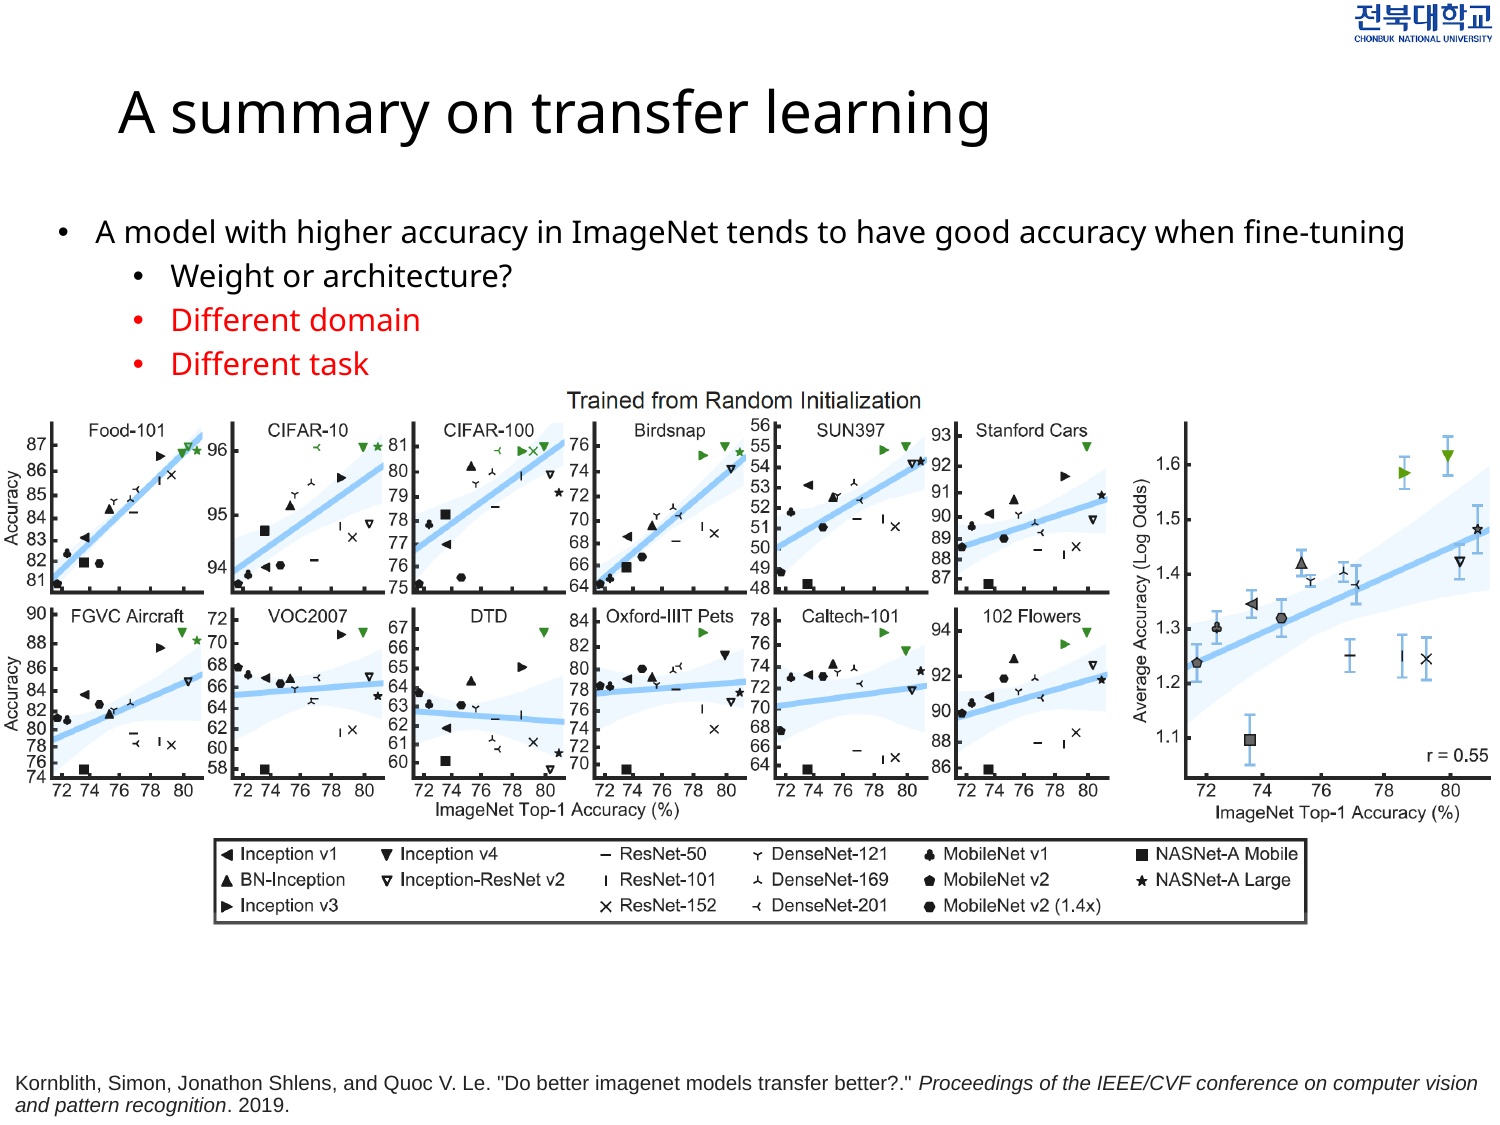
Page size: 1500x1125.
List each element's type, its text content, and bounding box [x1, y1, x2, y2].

list Kornblith, Simon, Jonathon Shlens, and Quoc V. Le. "Do better imagenet models transfer better?." Proceedings of the IEEE/CVF conference on computer vision and pattern recognition. 2019. [0, 1065, 1500, 1125]
picture [1346, 0, 1500, 46]
list A model with higher accuracy in ImageNet tends to have good accuracy when fine-tuning Weight or architecture? Different domain Different task [42, 209, 1458, 388]
picture [0, 388, 1500, 938]
title A summary on transfer learning [103, 59, 1397, 170]
